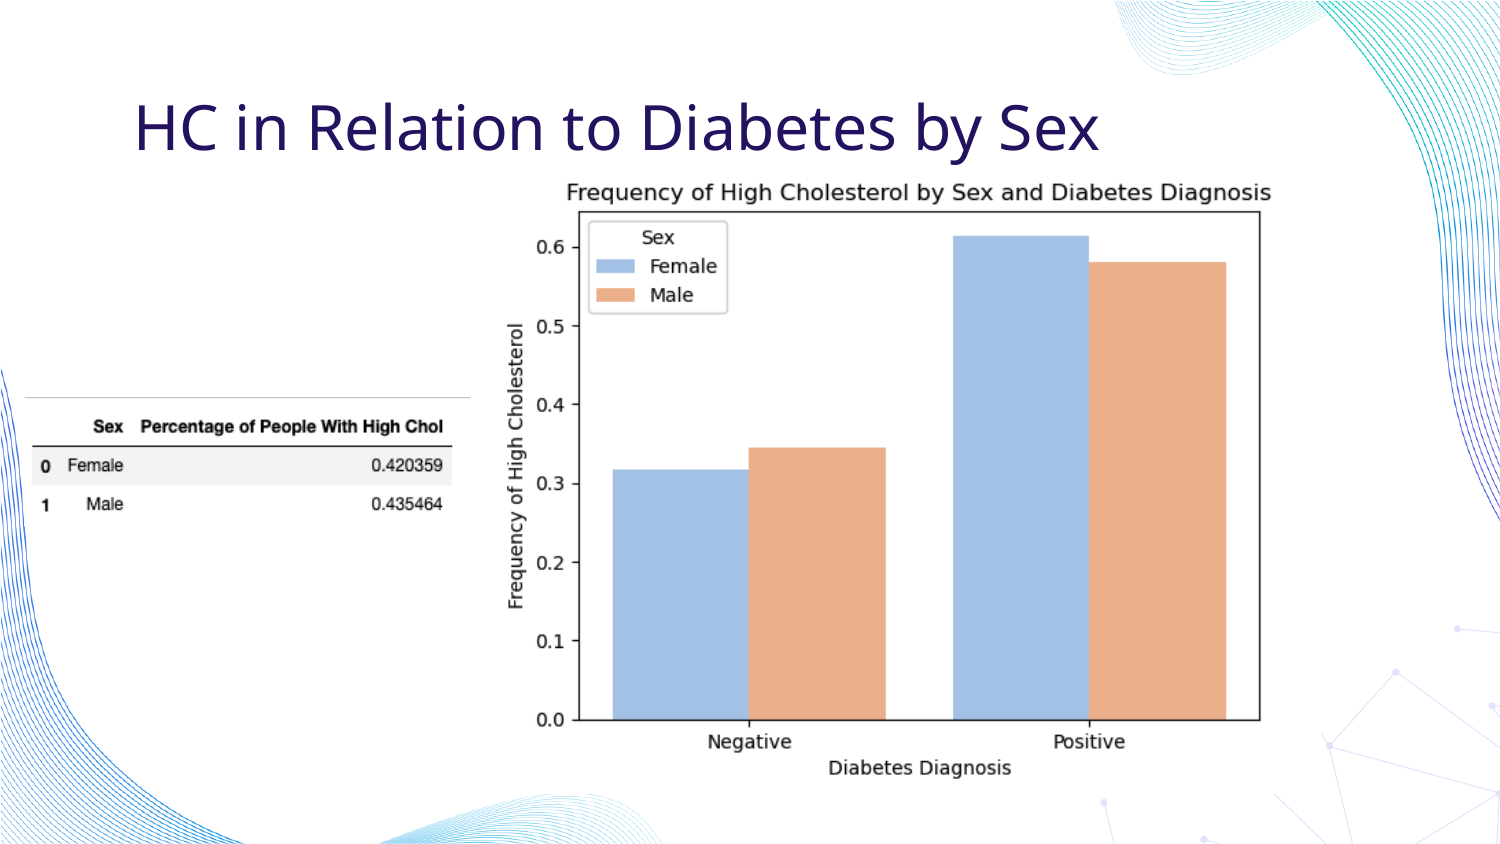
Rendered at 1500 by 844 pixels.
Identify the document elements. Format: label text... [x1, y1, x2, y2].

title HC in Relation to Diabetes by Sex [118, 72, 1382, 167]
picture [0, 0, 1500, 844]
